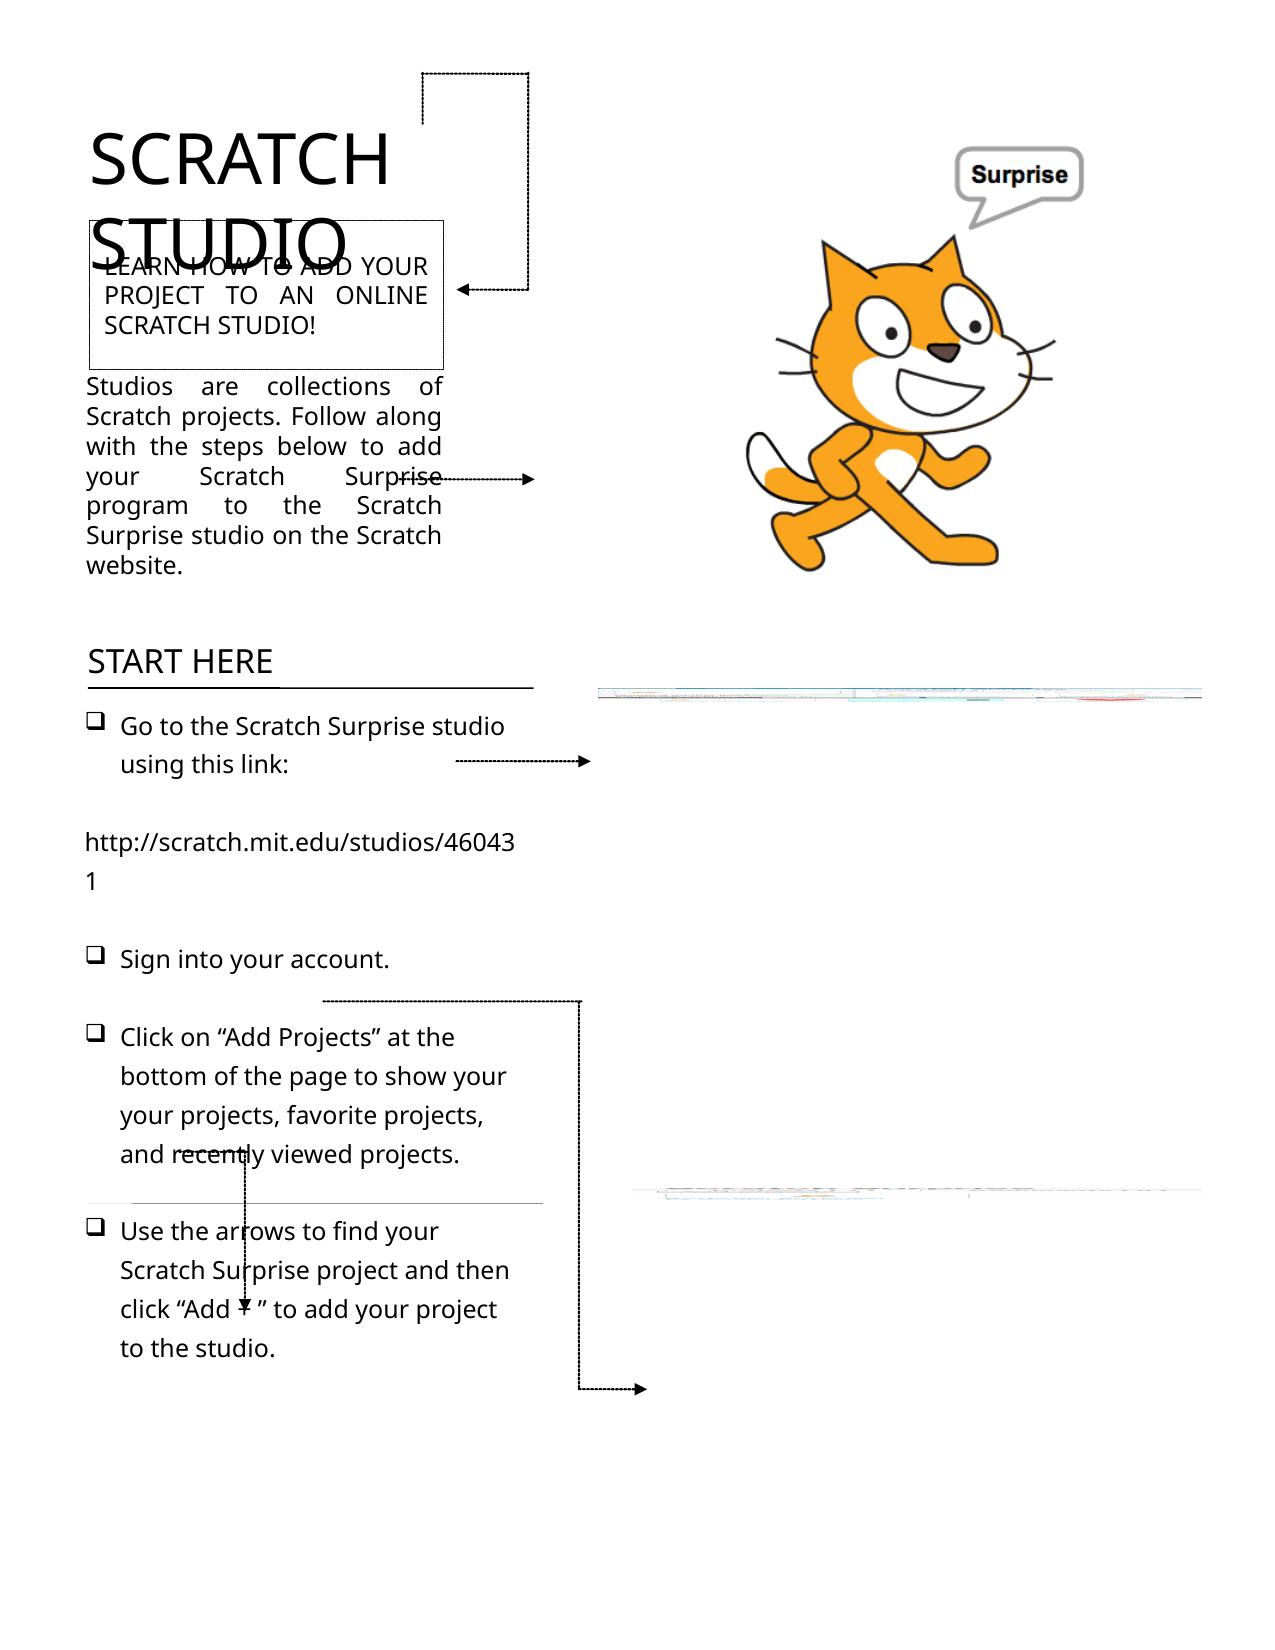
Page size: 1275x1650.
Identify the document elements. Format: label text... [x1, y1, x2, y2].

picture [87, 1203, 544, 1432]
text_box Go to the Scratch Surprise studio using this link: http://scratch.mit.edu/studios/460431 Sign into your account. Click on “Add Projects” at the bottom of the page to show your your projects, favorite projects, and recently viewed projects. Use the arrows to find your Scratch Surprise project and then click “Add + ” to add your project to the studio. [69, 693, 543, 1361]
text_box [577, 755, 591, 768]
text_box START HERE [72, 632, 558, 688]
text_box LEARN HOW TO ADD YOUR PROJECT TO AN ONLINE SCRATCH STUDIO! [89, 291, 444, 362]
text_box SCRATCH STUDIO [75, 106, 537, 291]
picture [667, 122, 1127, 577]
text_box [459, 291, 469, 296]
picture [598, 688, 1202, 1105]
text_box Studios are collections of Scratch projects. Follow along with the steps below to add your Scratch Surprise program to the Scratch Surprise studio on the Scratch website. [71, 362, 458, 587]
picture [631, 1188, 1202, 1446]
text_box [520, 473, 535, 486]
